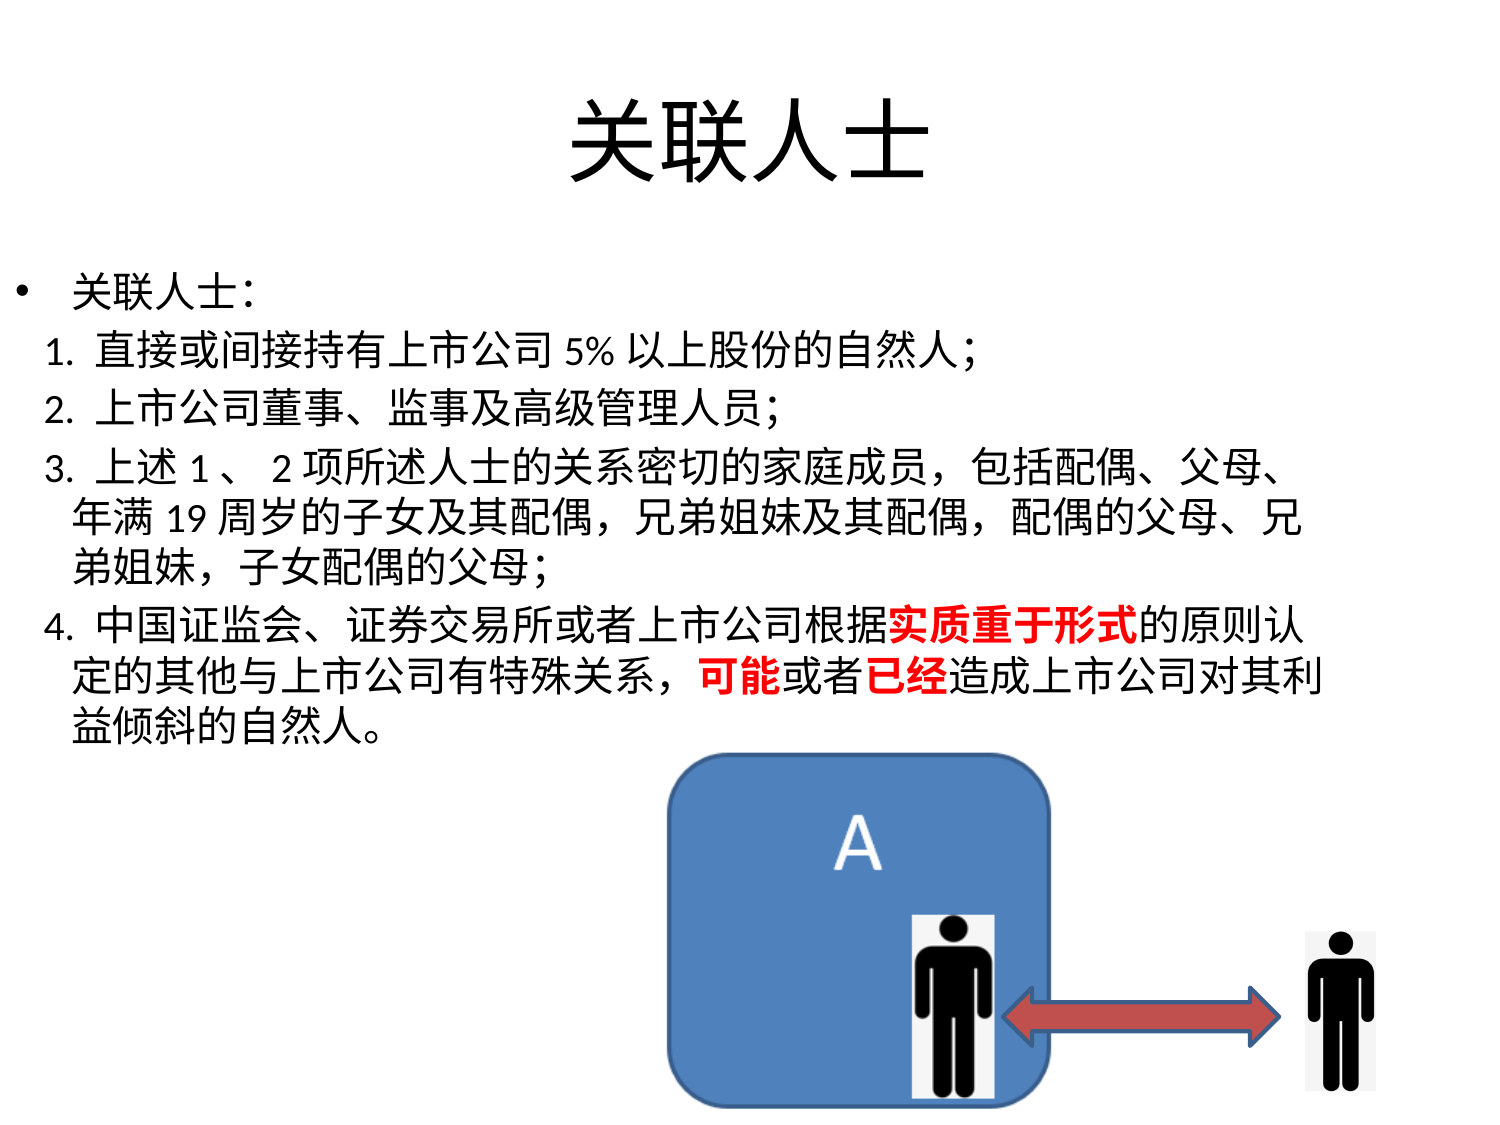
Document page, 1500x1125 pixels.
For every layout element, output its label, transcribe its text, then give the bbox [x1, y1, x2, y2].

picture [1304, 931, 1377, 1092]
text_box [1079, 985, 1282, 1048]
picture [631, 724, 1074, 1123]
list 关联人士： 1. 直接或间接持有上市公司5%以上股份的自然人； 2. 上市公司董事、监事及高级管理人员； 3. 上述1、2项所述人士的关系密切的家庭成员，包括配偶、父母、年满19周岁的子女及其配偶，兄弟姐妹及其配偶，配偶的父母、兄弟姐妹，子女配偶的父母； 4. 中国证监会、证券交易所或者上市公司根据实质重于形式的原则认定的其他与上市公司有特殊关系，可能或者已经造成上市公司对其利益倾斜的自然人。 [0, 257, 1350, 1001]
title 关联人士 [75, 45, 1425, 233]
